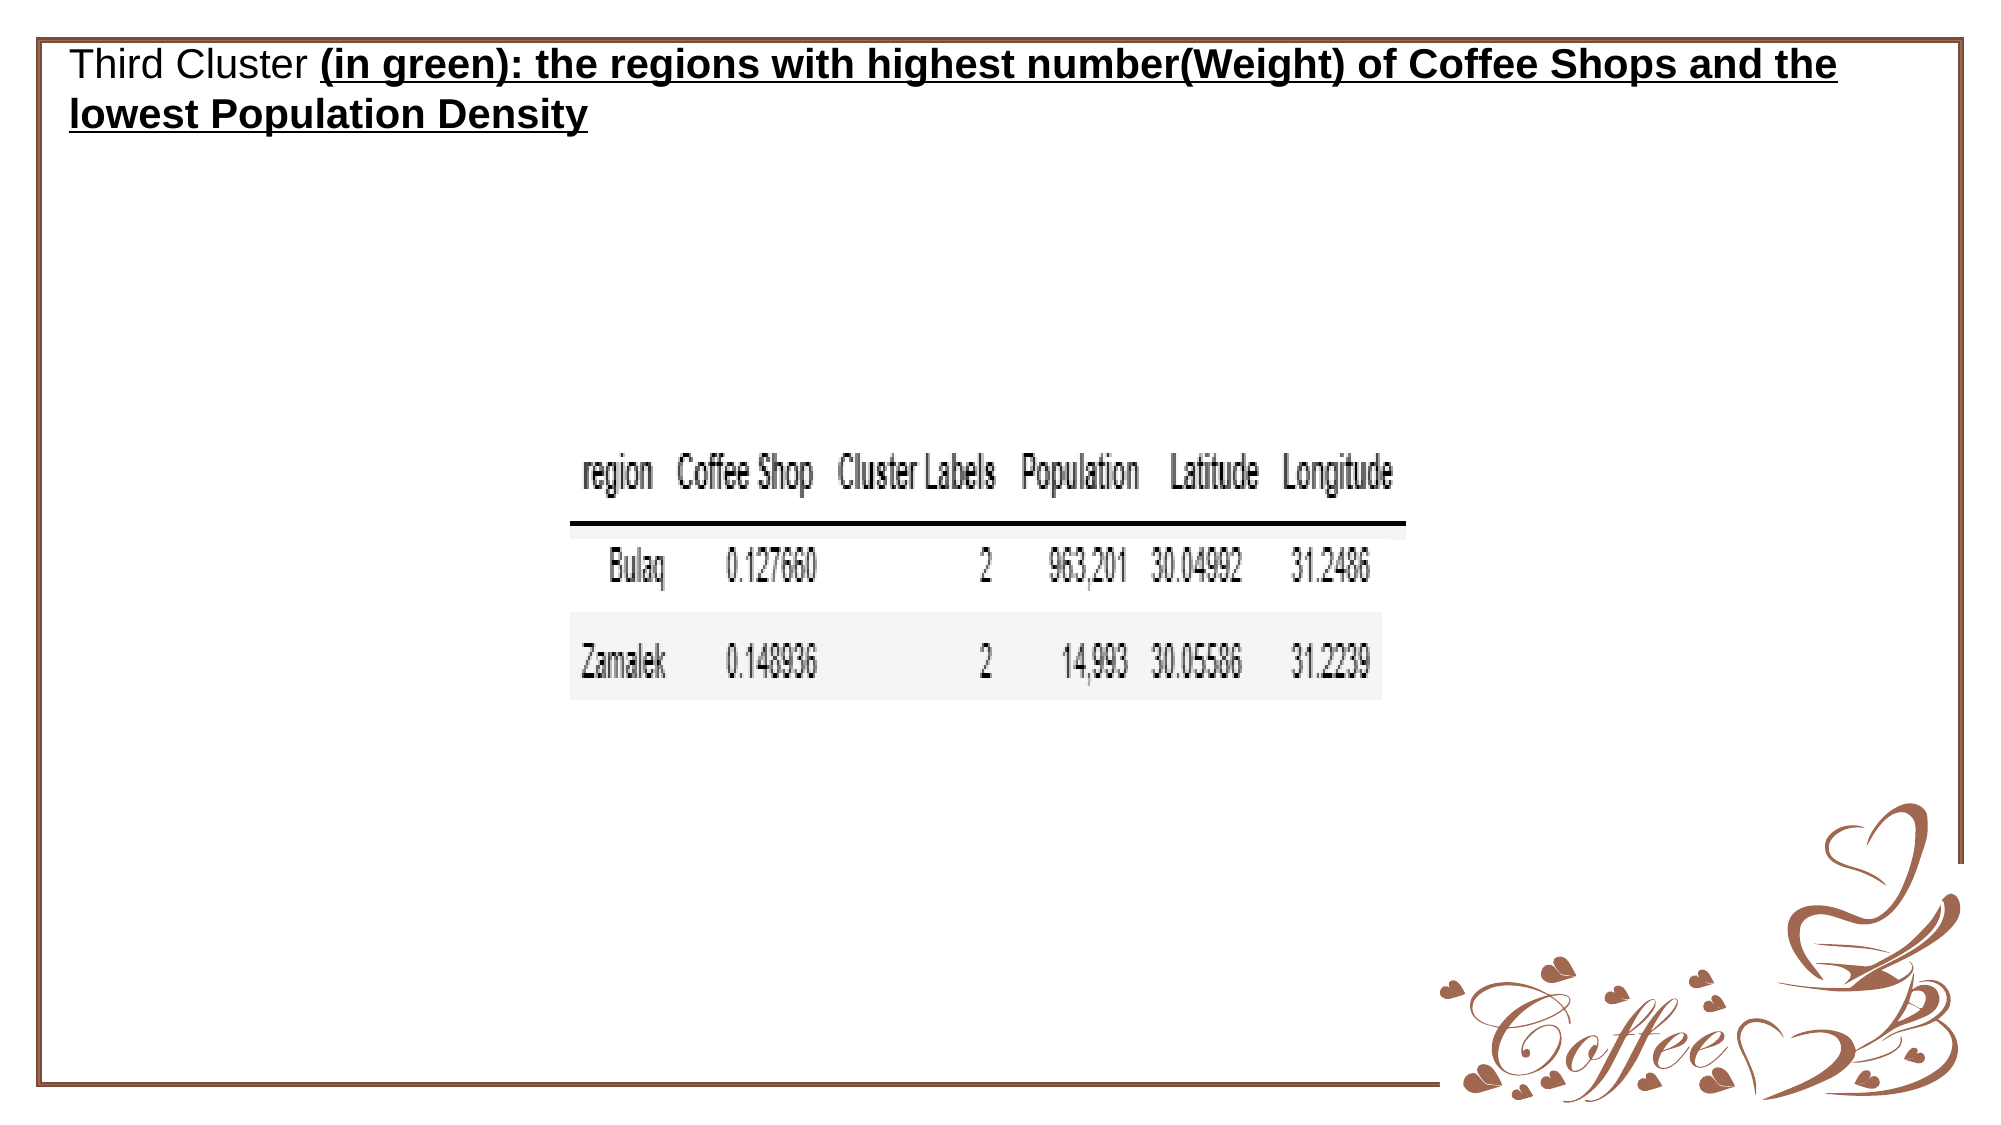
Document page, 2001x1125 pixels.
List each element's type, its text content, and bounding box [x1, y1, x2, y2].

picture [570, 435, 1413, 700]
text_box Third Cluster (in green): the regions with highest number(Weight) of Coffee Shops and the lowest Population Density [54, 29, 1931, 145]
